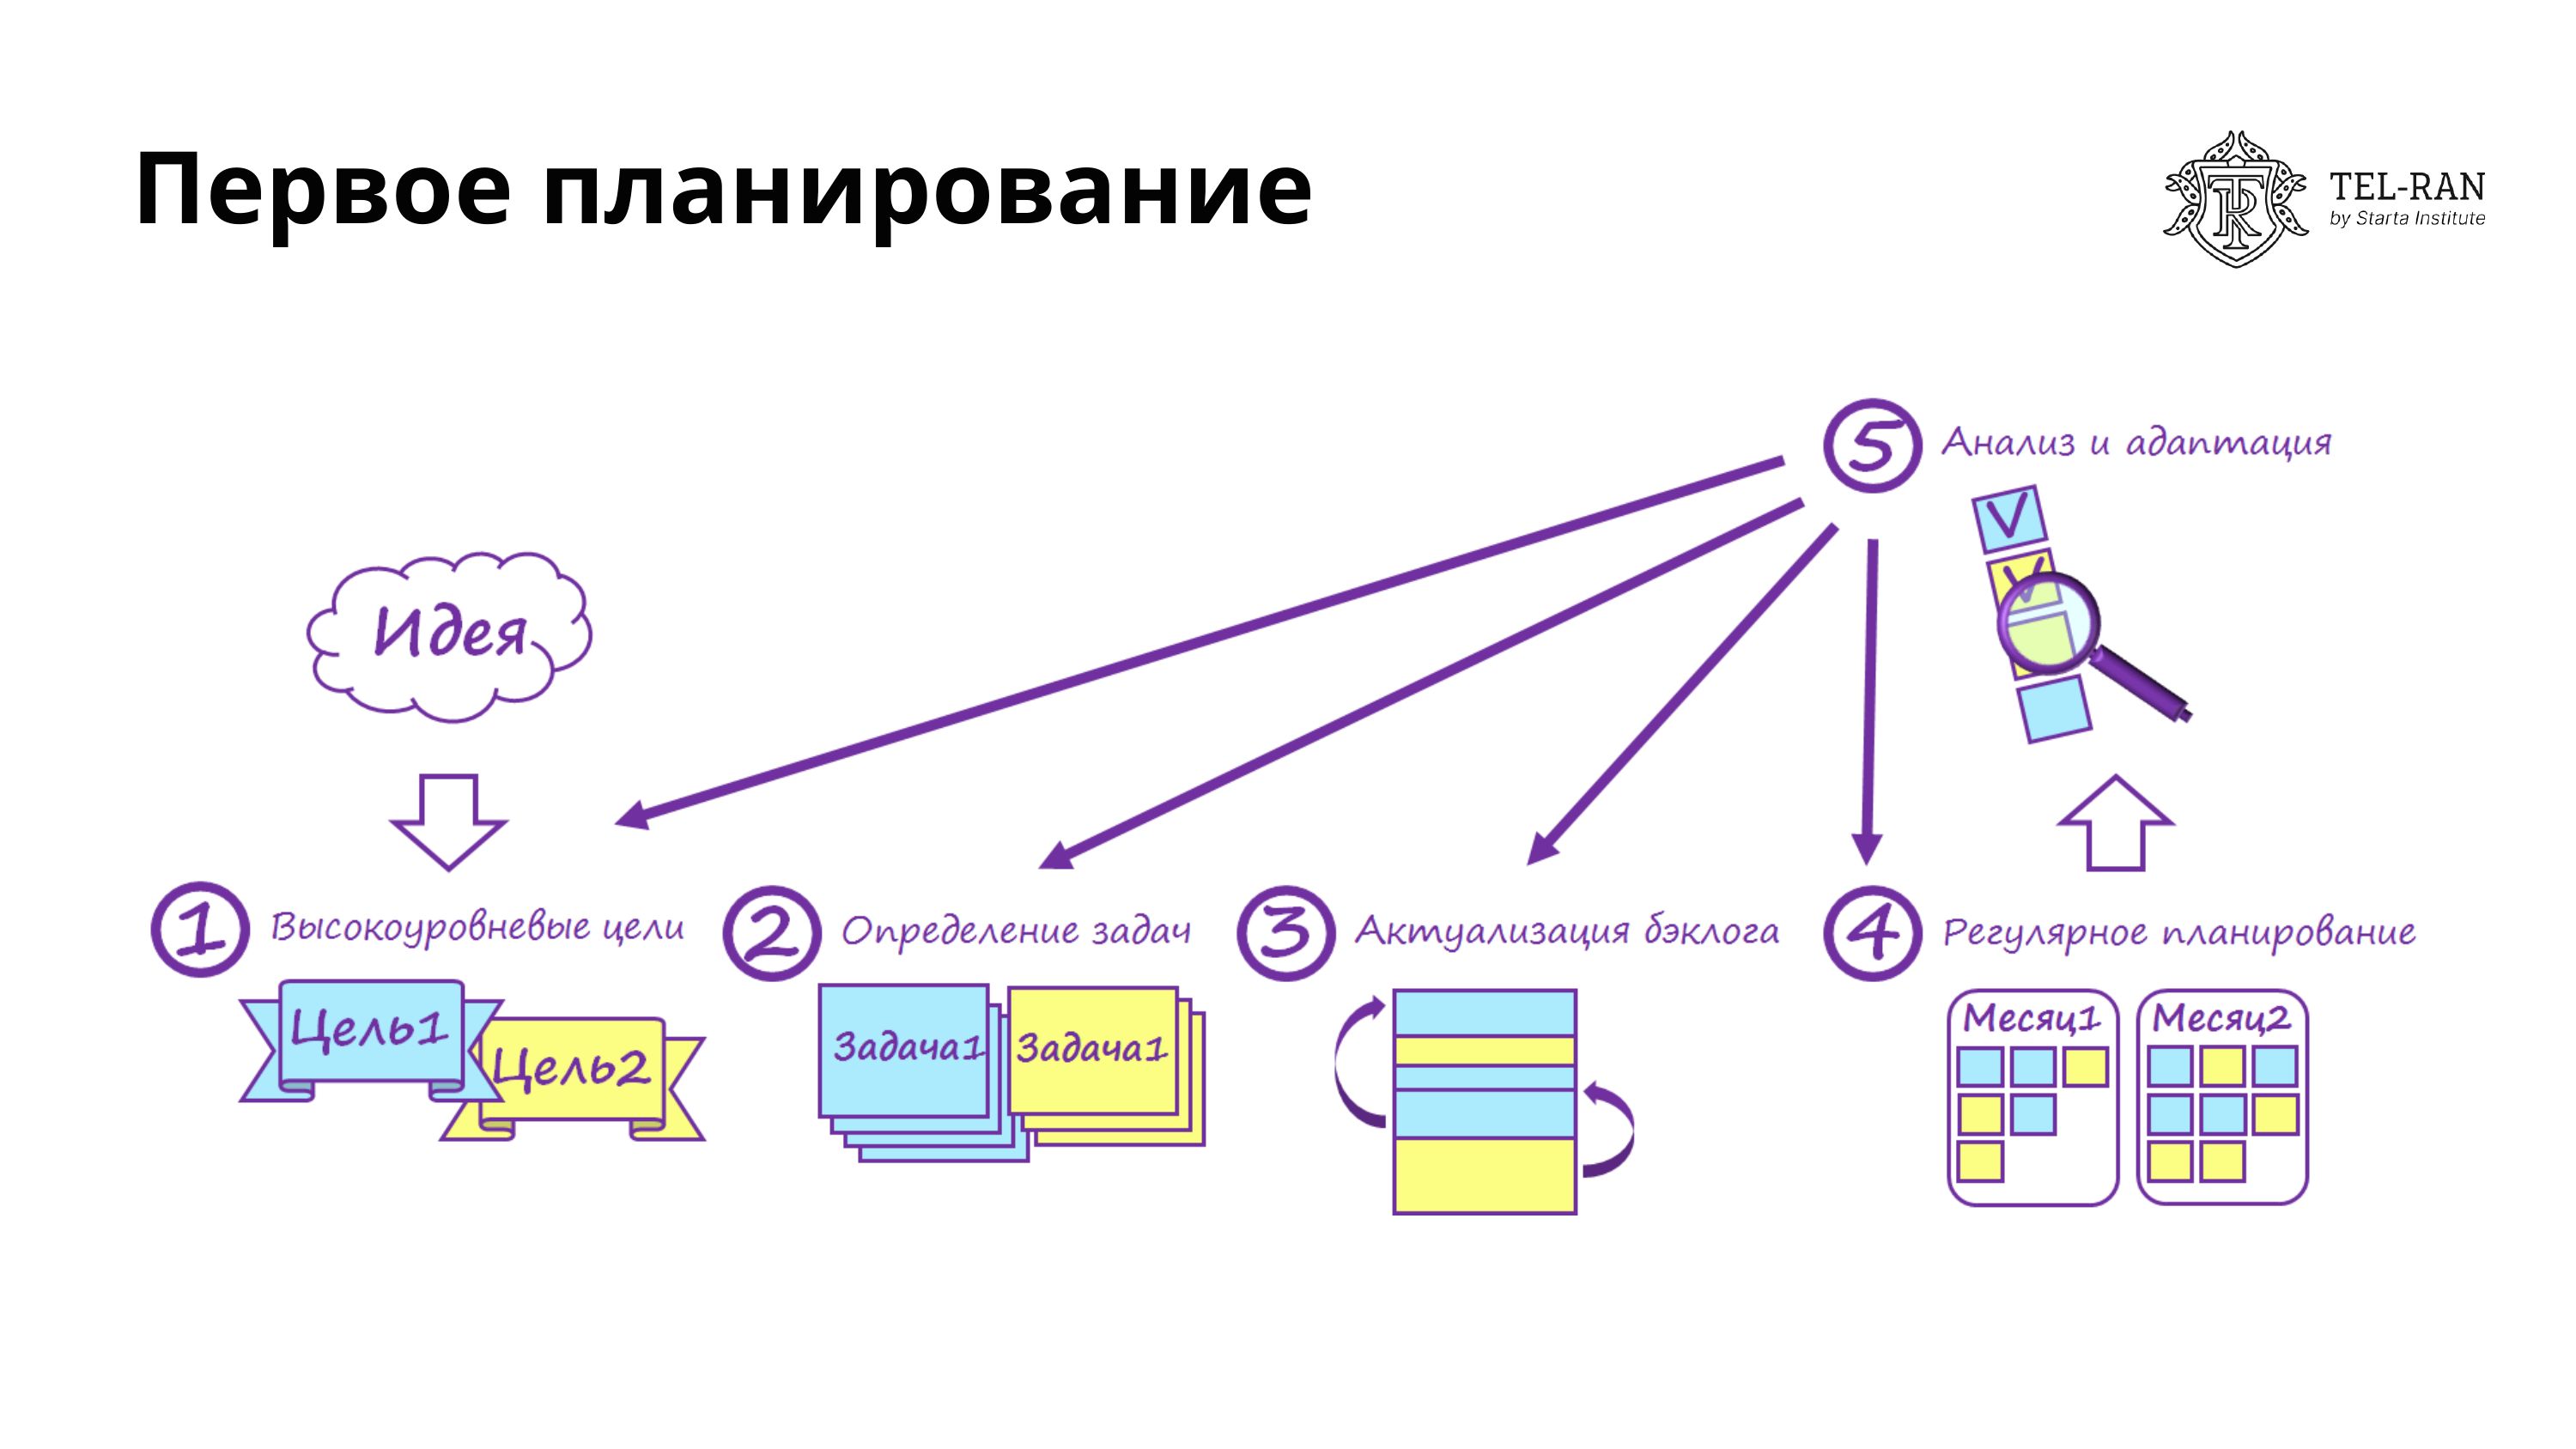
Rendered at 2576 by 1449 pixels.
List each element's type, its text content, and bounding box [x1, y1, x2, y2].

picture [2163, 130, 2485, 269]
text_box Первое планирование [131, 136, 1855, 302]
picture [123, 377, 2453, 1216]
